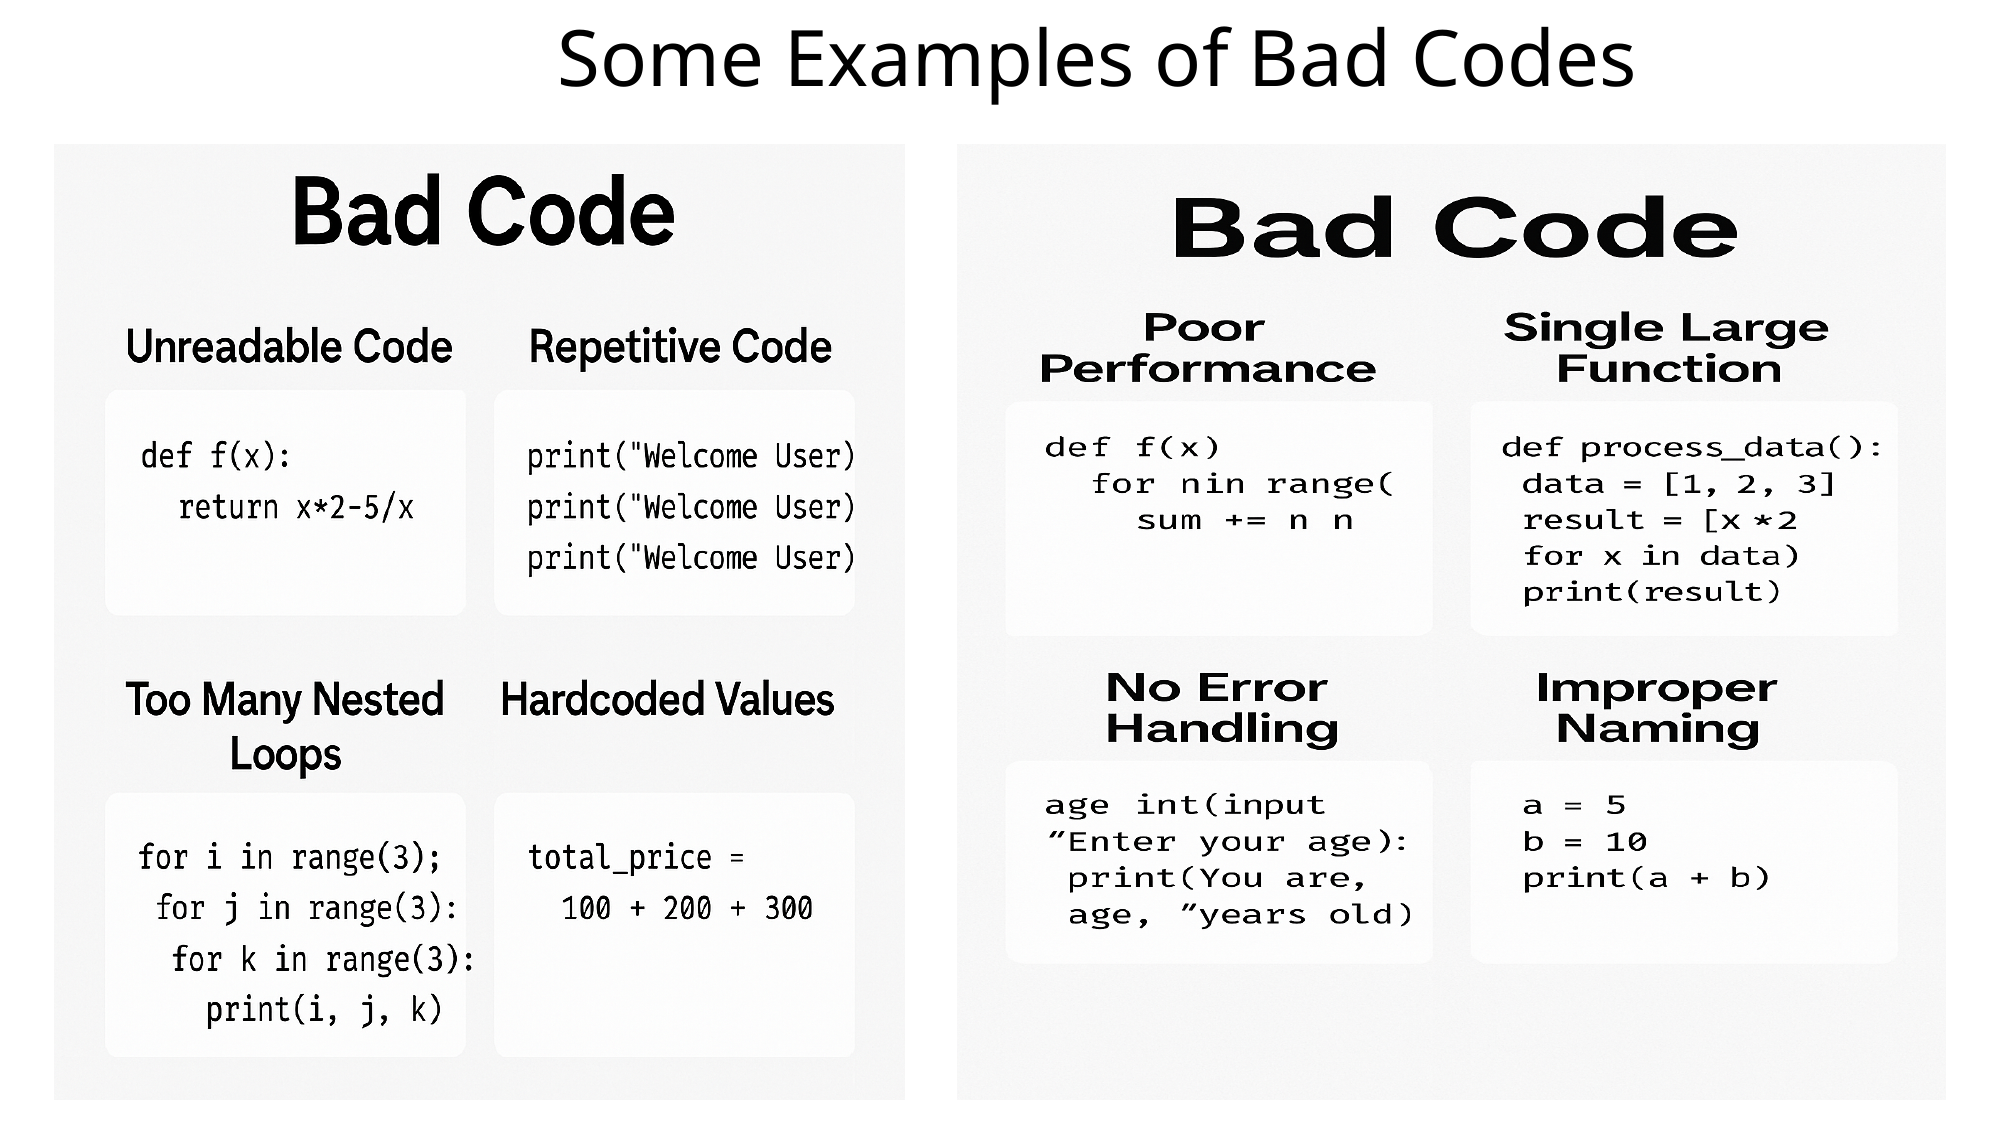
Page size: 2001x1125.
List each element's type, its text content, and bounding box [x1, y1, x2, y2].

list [54, 144, 905, 1100]
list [957, 144, 1946, 1100]
title Some Examples of Bad Codes [137, 10, 1863, 112]
